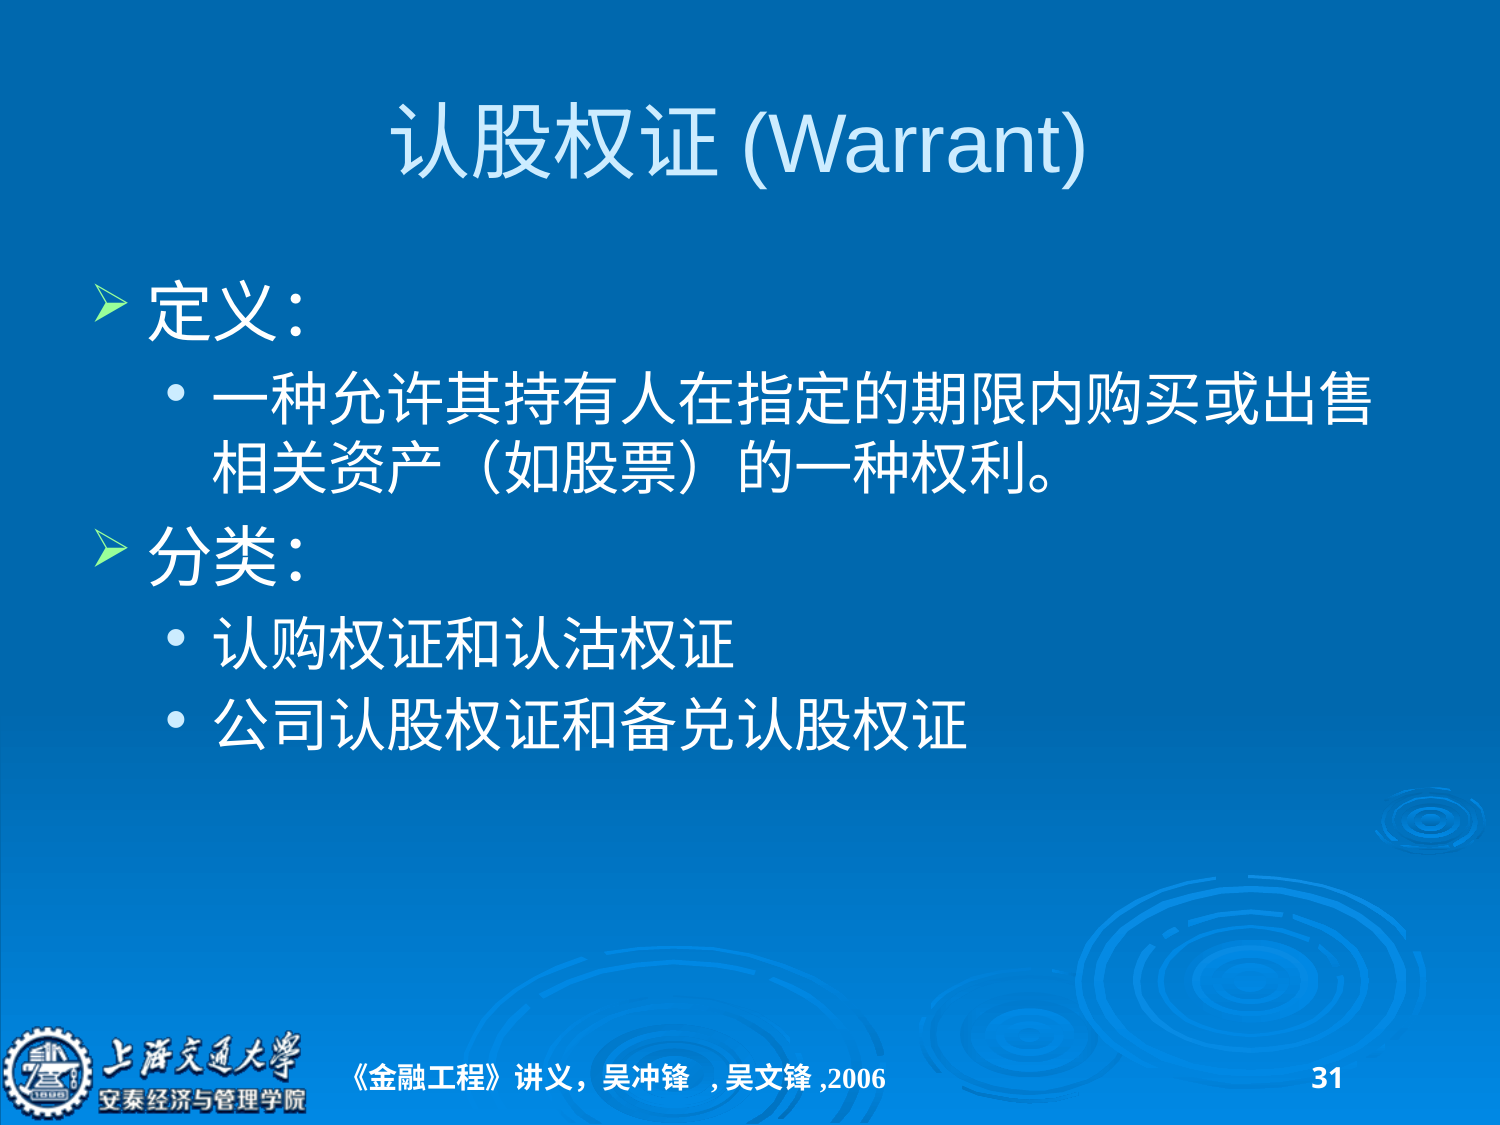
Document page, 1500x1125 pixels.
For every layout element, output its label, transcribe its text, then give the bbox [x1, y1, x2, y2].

picture [0, 1017, 313, 1125]
title 认股权证(Warrant) [75, 45, 1425, 233]
list 定义： 一种允许其持有人在指定的期限内购买或出售相关资产（如股票）的一种权利。 分类： 认购权证和认沽权证 公司认股权证和备兑认股权证 [75, 262, 1425, 1005]
